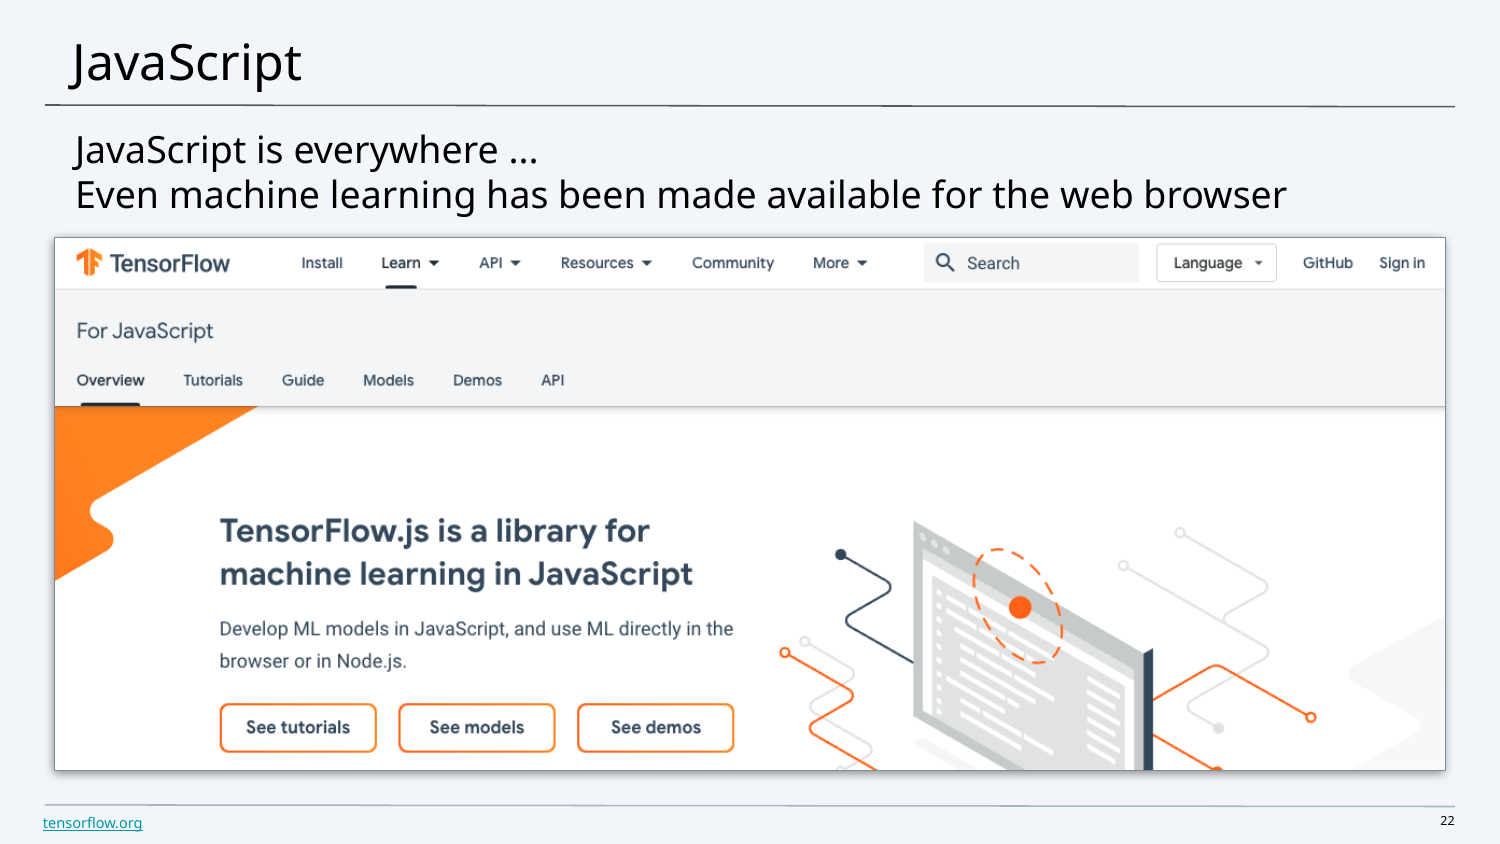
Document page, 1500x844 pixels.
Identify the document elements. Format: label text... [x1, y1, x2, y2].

subtitle tensorflow.org [0, 806, 1306, 844]
picture [55, 238, 1445, 771]
title JavaScript [0, 0, 1500, 88]
subtitle JavaScript is everywhere ... Even machine learning has been made available for the web browser [0, 110, 1500, 171]
